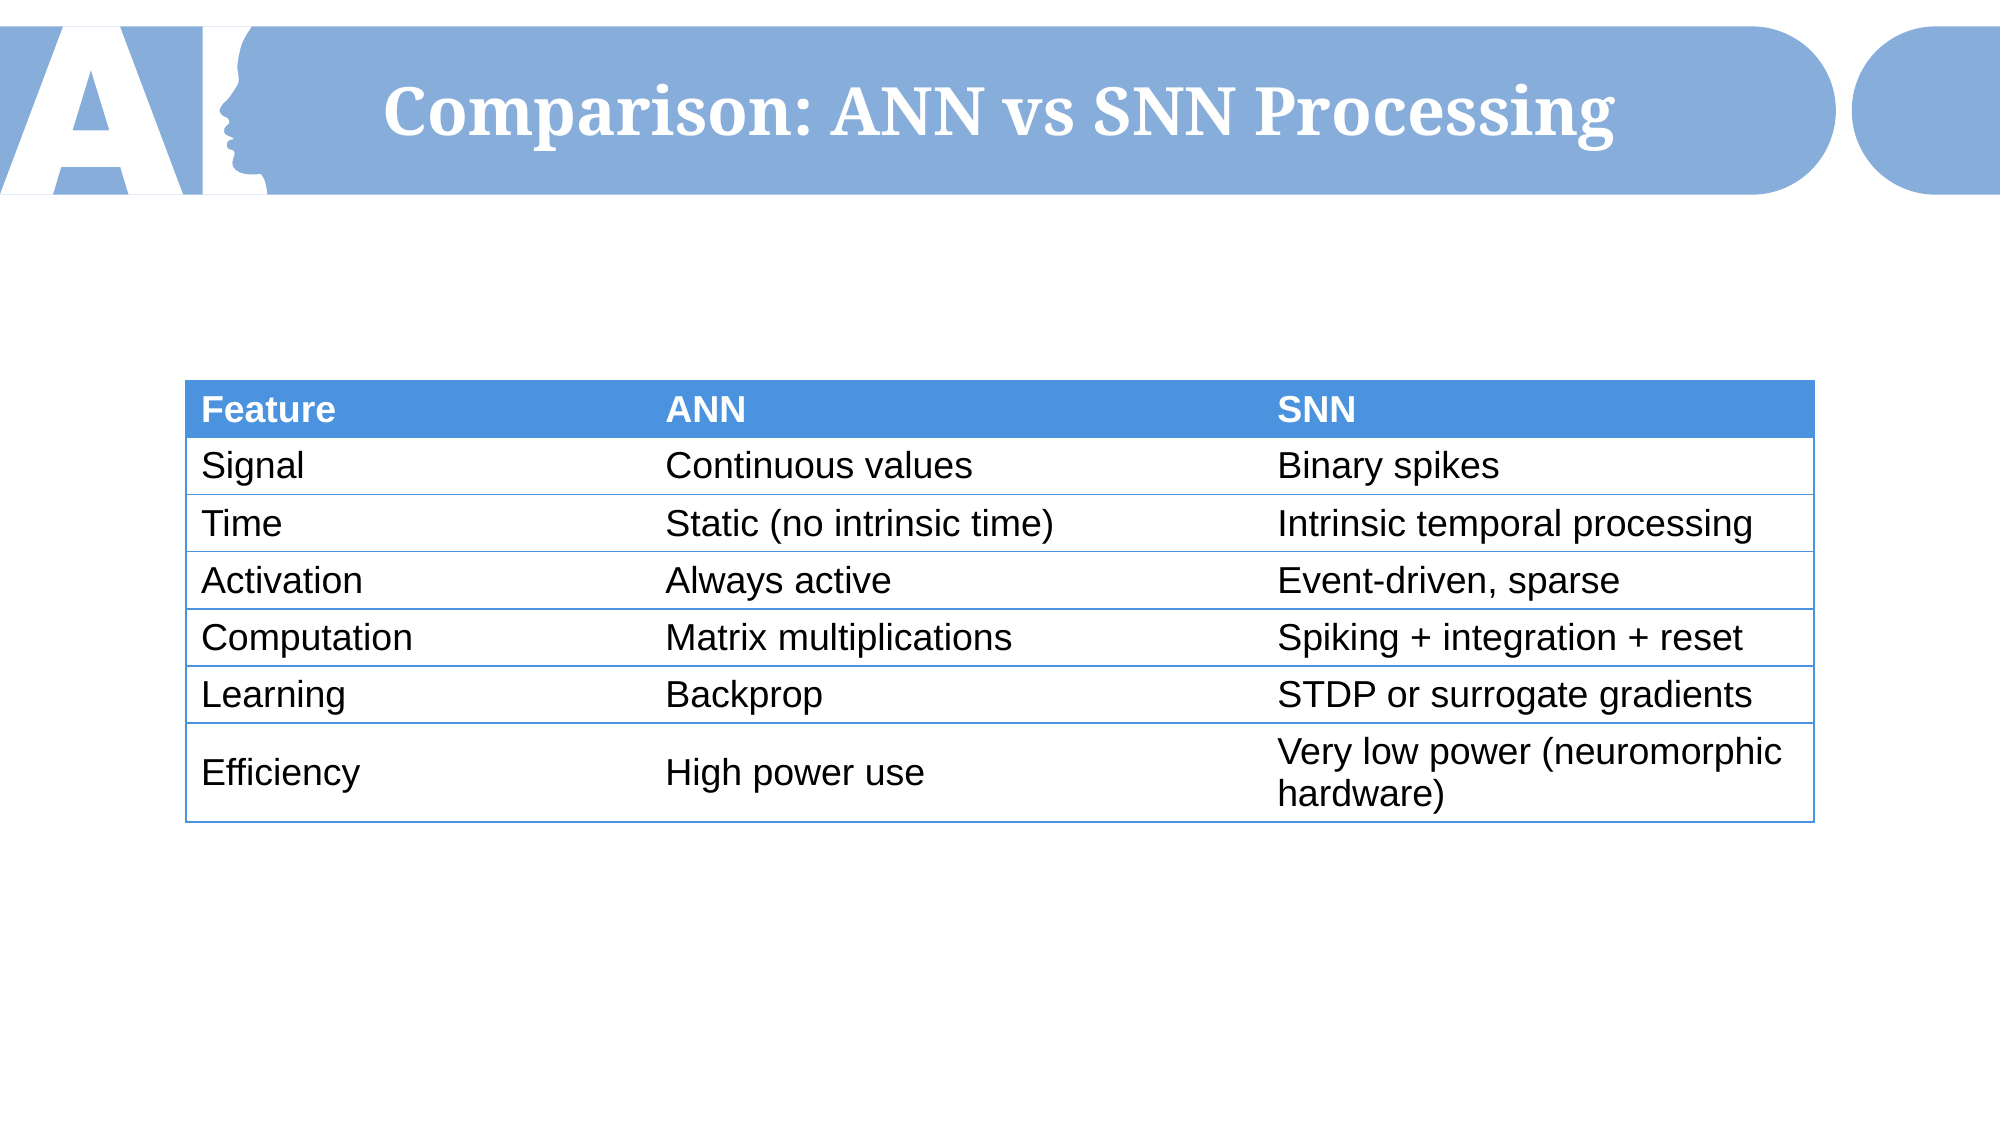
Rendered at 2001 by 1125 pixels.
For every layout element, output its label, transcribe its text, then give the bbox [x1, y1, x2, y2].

table_cell Continuous values [650, 438, 1262, 494]
table_cell Event-driven, sparse [1262, 552, 1813, 608]
table_cell Time [187, 495, 650, 551]
table_cell Activation [187, 552, 650, 608]
table_cell Computation [187, 610, 650, 665]
table_cell High power use [650, 724, 1262, 821]
table_cell Efficiency [187, 724, 650, 821]
table_cell Learning [187, 667, 650, 722]
table_cell Backprop [650, 667, 1262, 722]
table_cell Intrinsic temporal processing [1262, 495, 1813, 551]
table_cell Very low power (neuromorphic hardware) [1262, 724, 1813, 821]
table_cell Static (no intrinsic time) [650, 495, 1262, 551]
table_header Feature [187, 381, 650, 437]
table_header SNN [1262, 381, 1813, 437]
table_header ANN [650, 381, 1262, 437]
table_cell Always active [650, 552, 1262, 608]
list Comparison: ANN vs SNN Processing [87, 20, 1913, 206]
table_cell Binary spikes [1262, 438, 1813, 494]
table_cell Signal [187, 438, 650, 494]
table_cell Matrix multiplications [650, 610, 1262, 665]
table_cell Spiking + integration + reset [1262, 610, 1813, 665]
table_cell STDP or surrogate gradients [1262, 667, 1813, 722]
